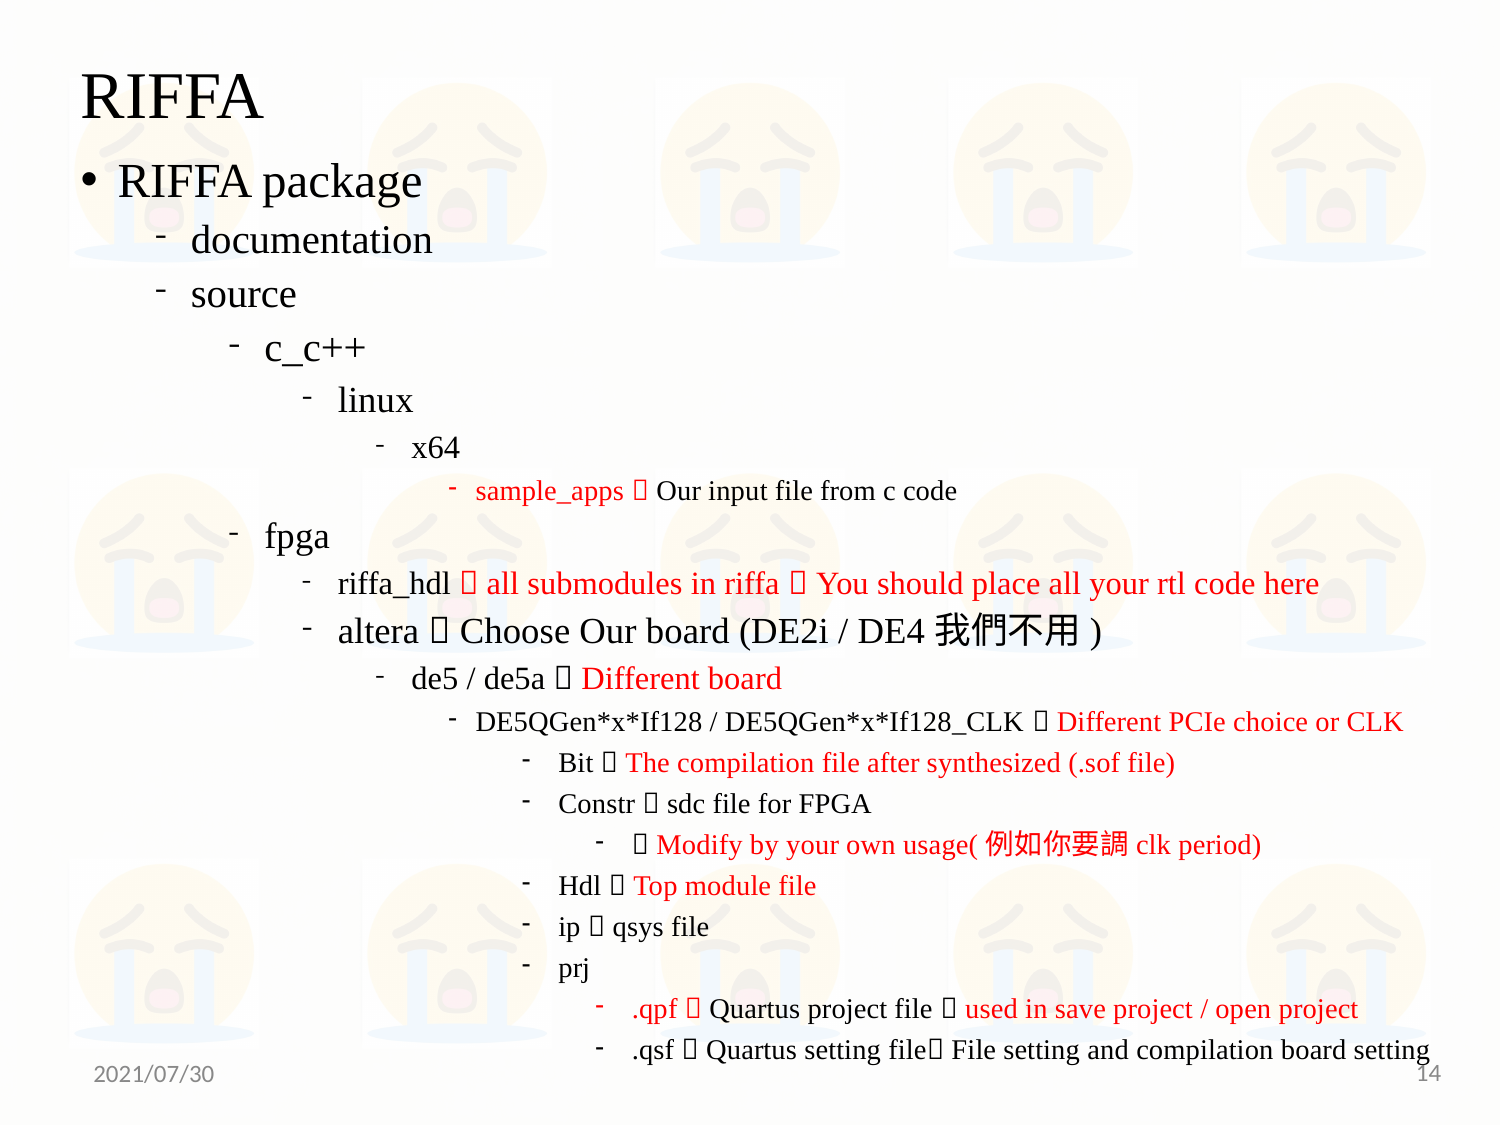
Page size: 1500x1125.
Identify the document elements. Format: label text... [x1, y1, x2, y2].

title RIFFA [65, 32, 1420, 147]
slide_number 14 [1118, 1041, 1457, 1101]
list RIFFA package documentation source c_c++ linux x64 sample_apps  Our input file from c code fpga riffa_hdl  all submodules in riffa  You should place all your rtl code here altera  Choose Our board (DE2i / DE4我們不用) de5 / de5a  Different board DE5QGen*x*If128 / DE5QGen*x*If128_CLK  Different PCIe choice or CLK Bit  The compilation file after synthesized (.sof file) Constr  sdc file for FPGA  Modify by your own usage(例如你要調clk period) Hdl  Top module file ip  qsys file prj .qpf  Quartus project file  used in save project / open project .qsf  Quartus setting file File setting and compilation board setting [65, 147, 1457, 1084]
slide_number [78, 1042, 416, 1103]
